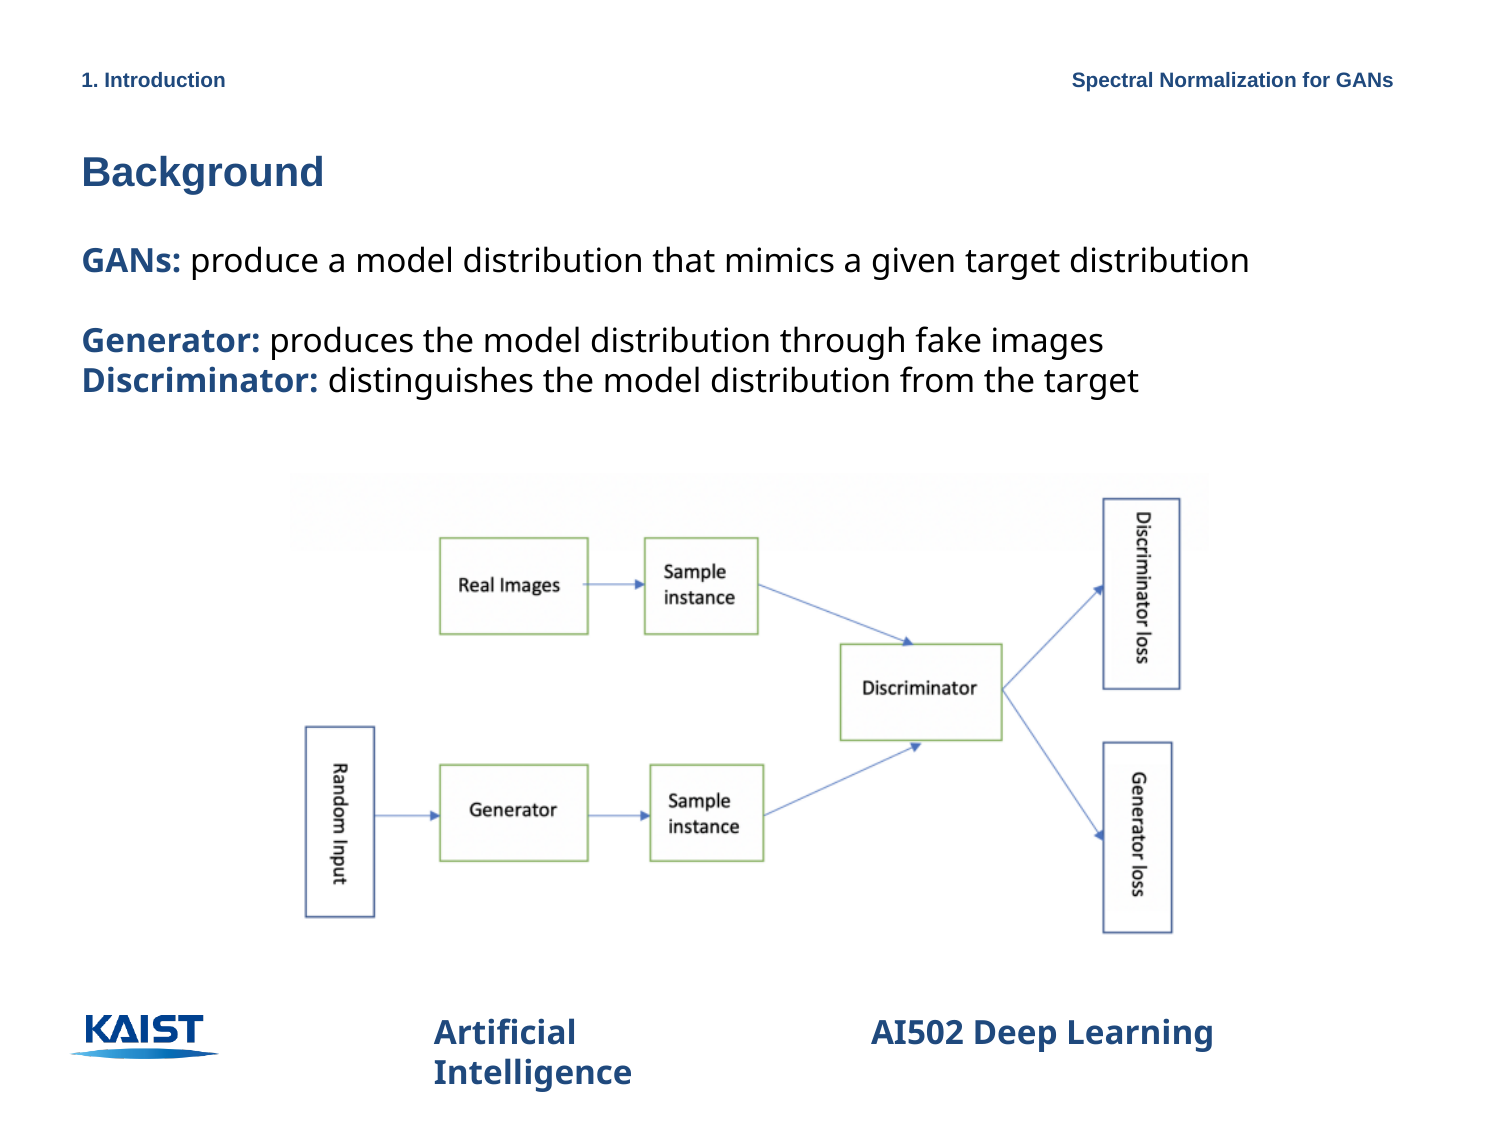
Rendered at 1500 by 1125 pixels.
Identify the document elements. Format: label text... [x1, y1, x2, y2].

text_box GANs: produce a model distribution that mimics a given target distribution Generator: produces the model distribution through fake images Discriminator: distinguishes the model distribution from the target [66, 231, 1459, 726]
text_box Background [66, 137, 502, 202]
picture [290, 473, 1210, 963]
text_box Artificial Intelligence [419, 1003, 791, 1099]
text_box 1. Introduction [66, 58, 469, 99]
text_box AI502 Deep Learning [856, 1003, 1365, 1059]
text_box Spectral Normalization for GANs [1057, 58, 1459, 99]
picture [68, 1015, 219, 1059]
